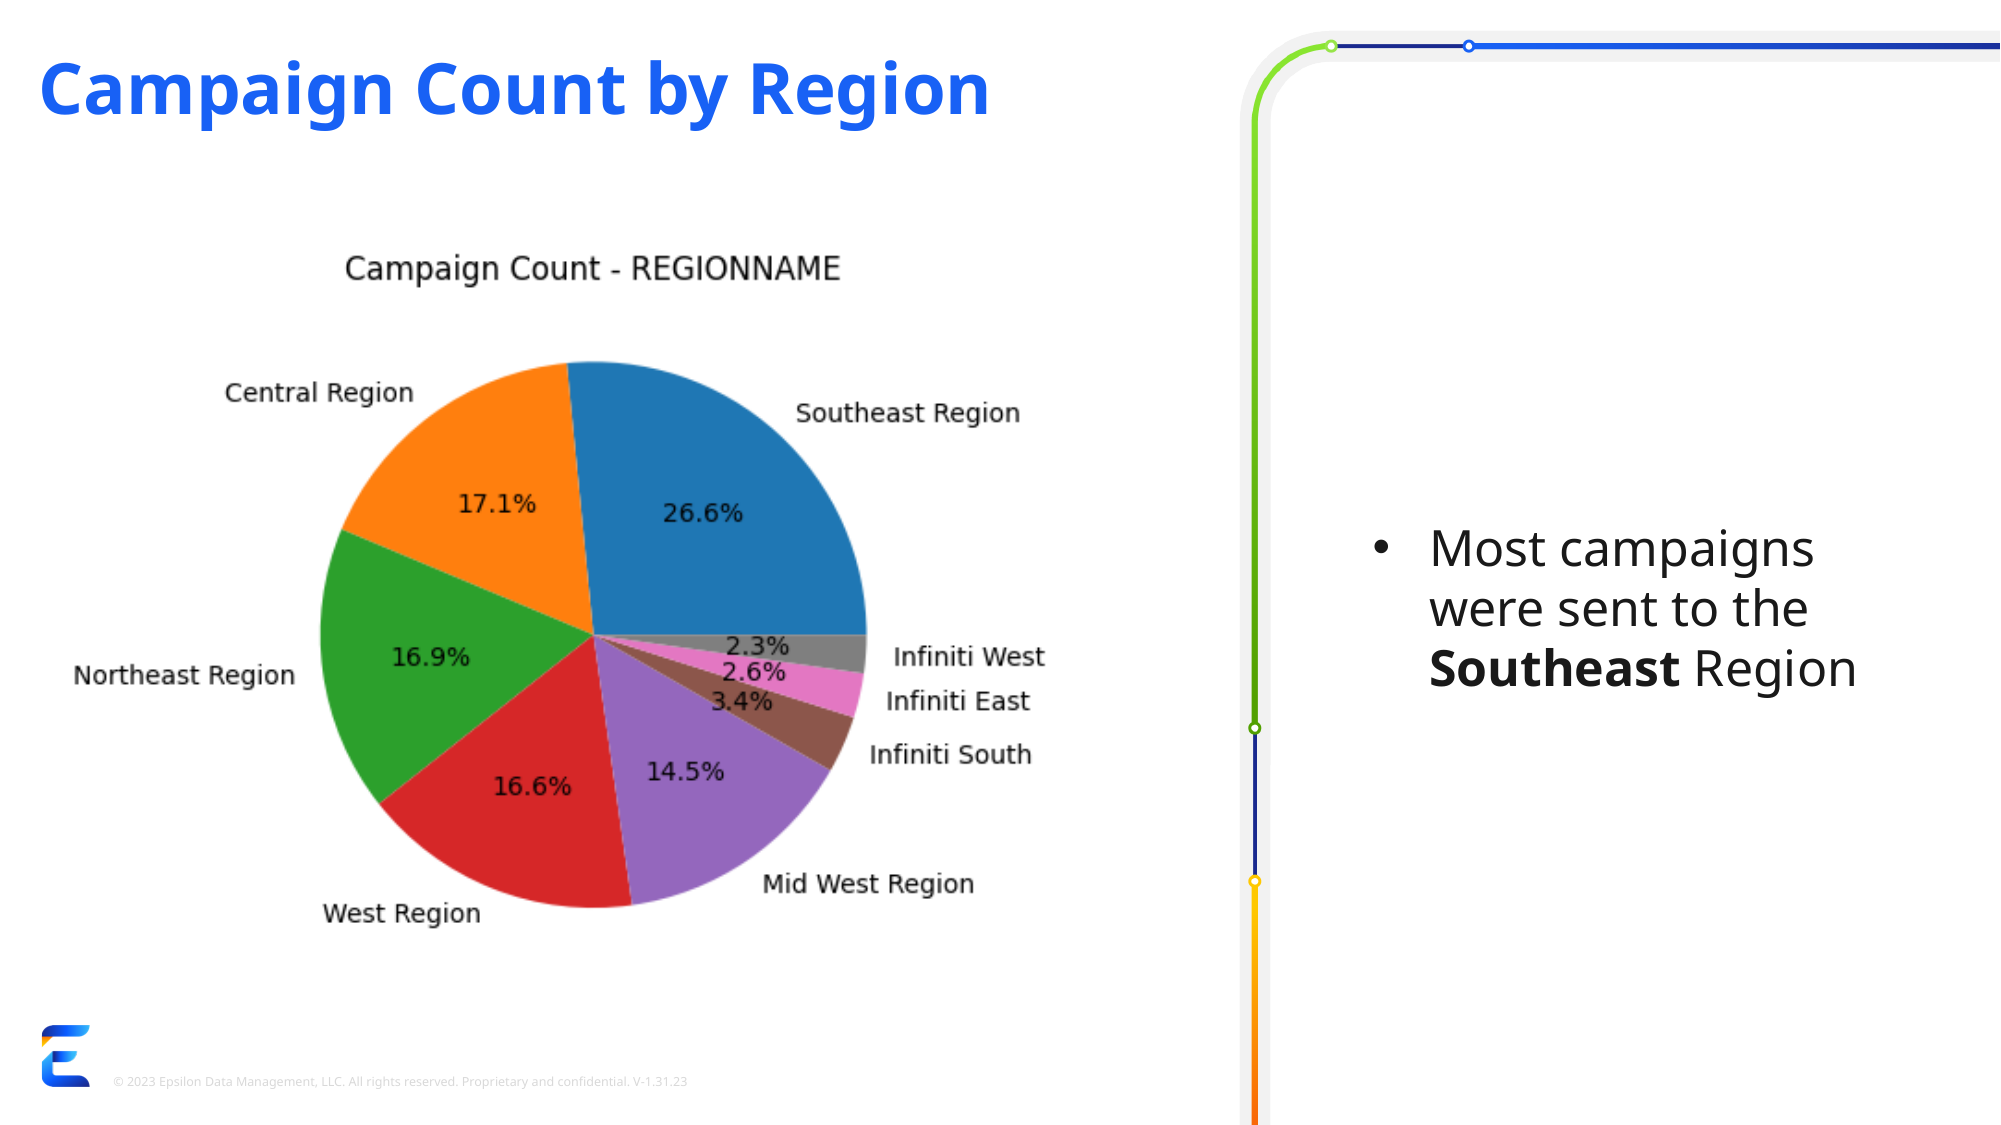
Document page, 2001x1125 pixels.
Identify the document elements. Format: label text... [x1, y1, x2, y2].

picture [55, 236, 1062, 996]
picture [1239, 30, 2000, 1125]
title Campaign Count by Region [38, 46, 1181, 237]
text_box Most campaigns were sent to the Southeast Region [1358, 508, 1928, 809]
picture [41, 1025, 90, 1087]
